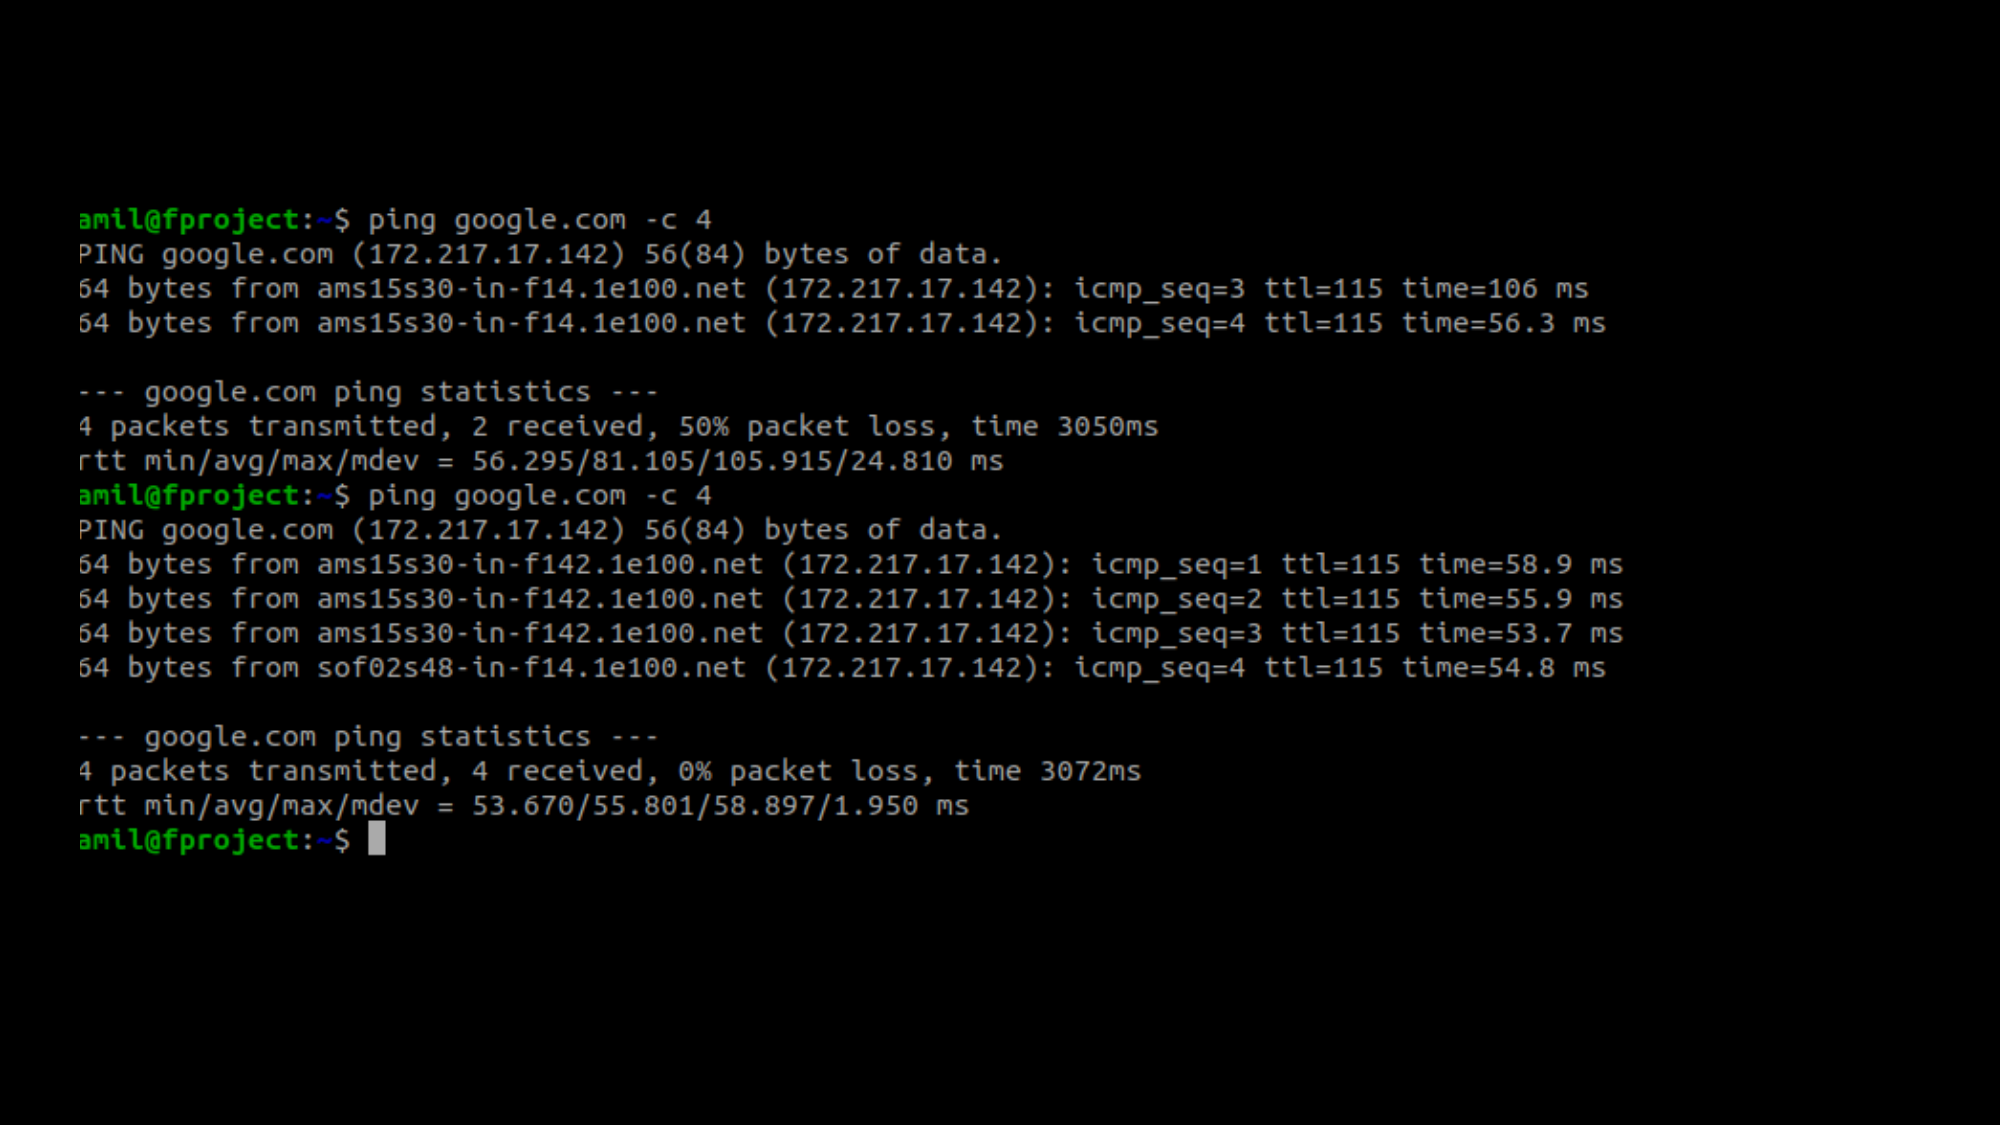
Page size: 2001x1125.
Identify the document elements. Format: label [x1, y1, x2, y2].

picture [79, 191, 1741, 934]
